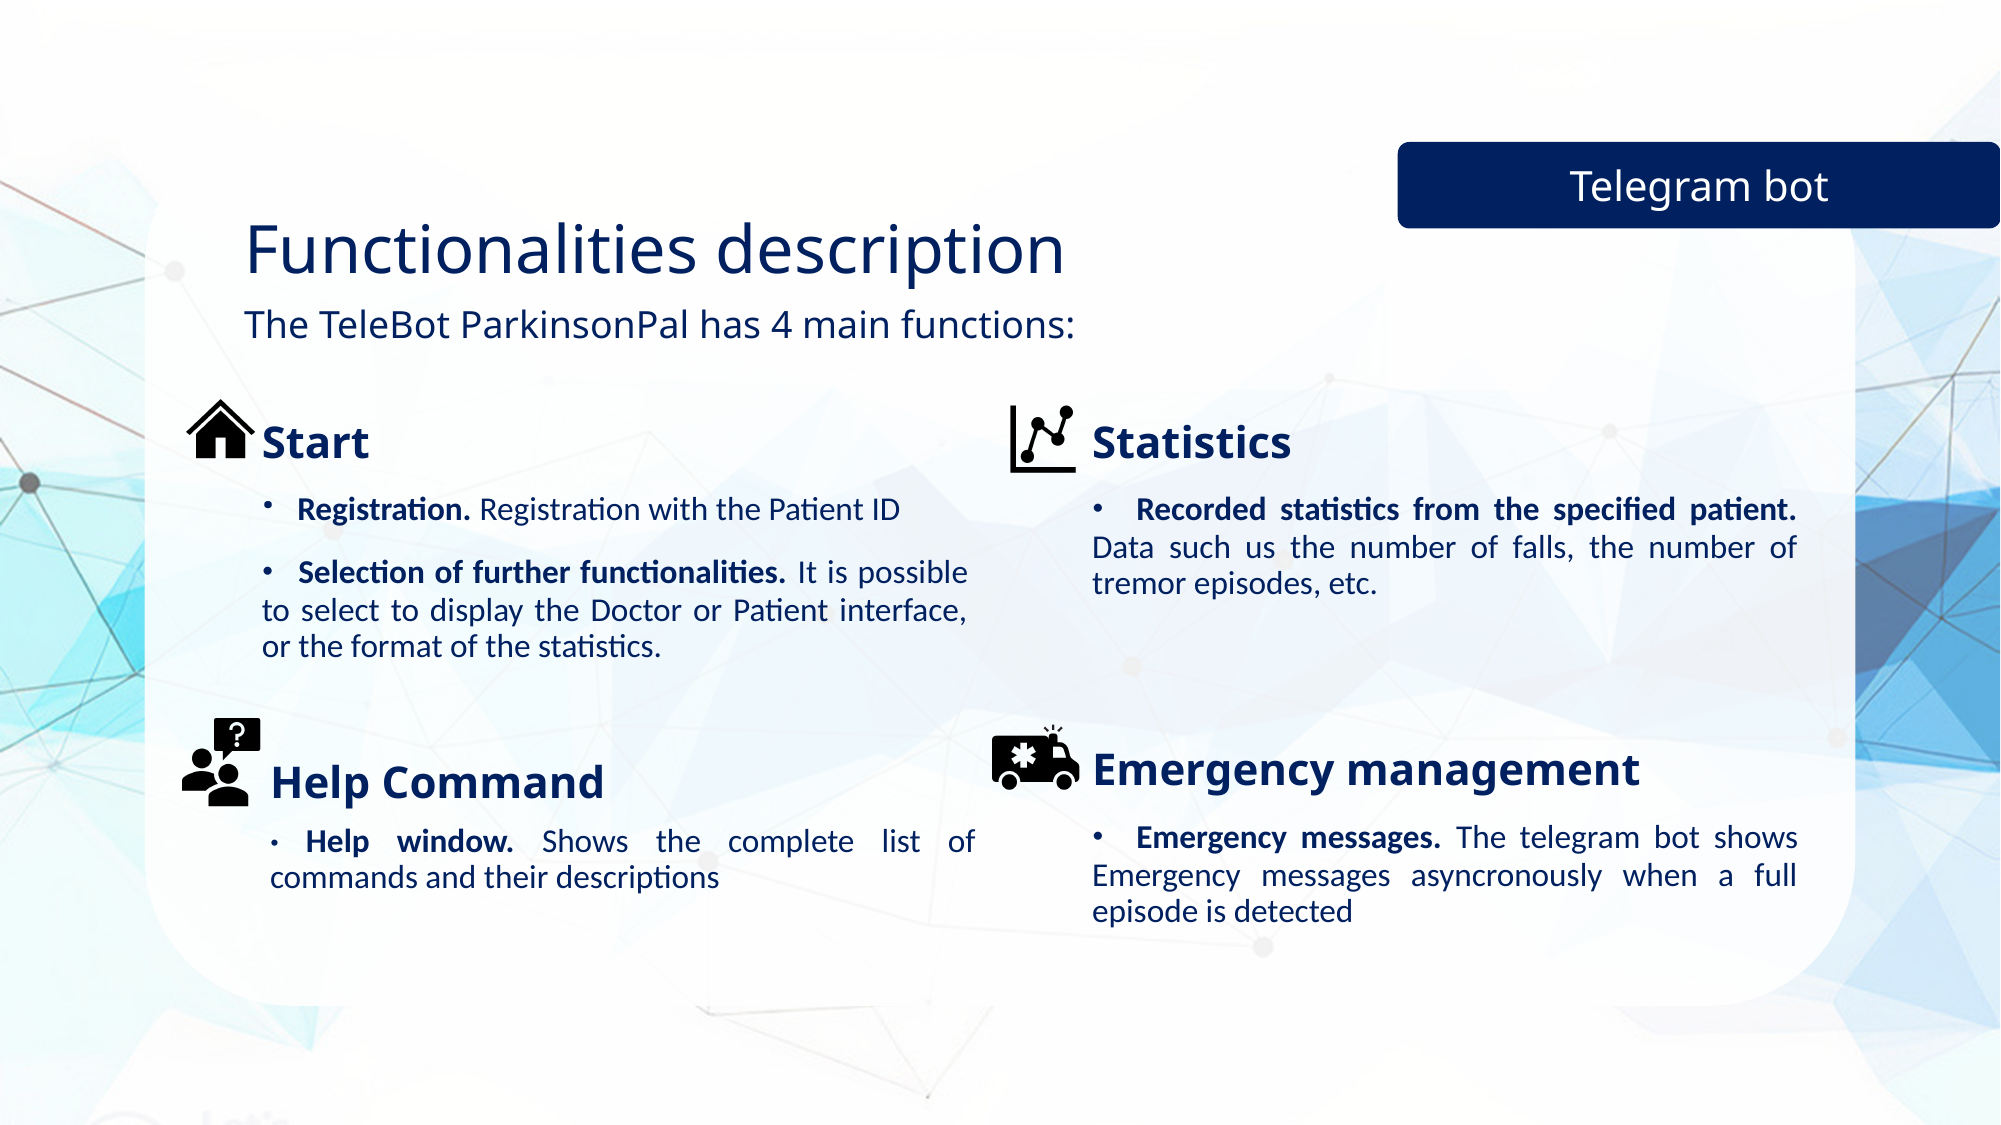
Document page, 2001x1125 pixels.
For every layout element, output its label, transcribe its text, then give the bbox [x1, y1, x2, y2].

text_box Statistics · Recorded statistics from the specified patient. Data such us the number of falls, the number of tremor episodes, etc. [1077, 412, 1814, 670]
text_box The TeleBot ParkinsonPal has 4 main functions: [229, 298, 1176, 610]
text_box Telegram bot [1397, 141, 2000, 229]
text_box Emergency management · Emergency messages. The telegram bot shows Emergency messages asyncronously when a full episode is detected [1077, 740, 1814, 998]
text_box Functionalities description [229, 208, 1267, 299]
text_box Start · Registration. Registration with the Patient ID · Selection of further functionalities. It is possible to select to display the Doctor or Patient interface, or the format of the statistics. [247, 610, 984, 733]
text_box Help Command · Help window. Shows the complete list of commands and their descriptions [255, 753, 992, 960]
picture [0, 0, 2001, 1125]
